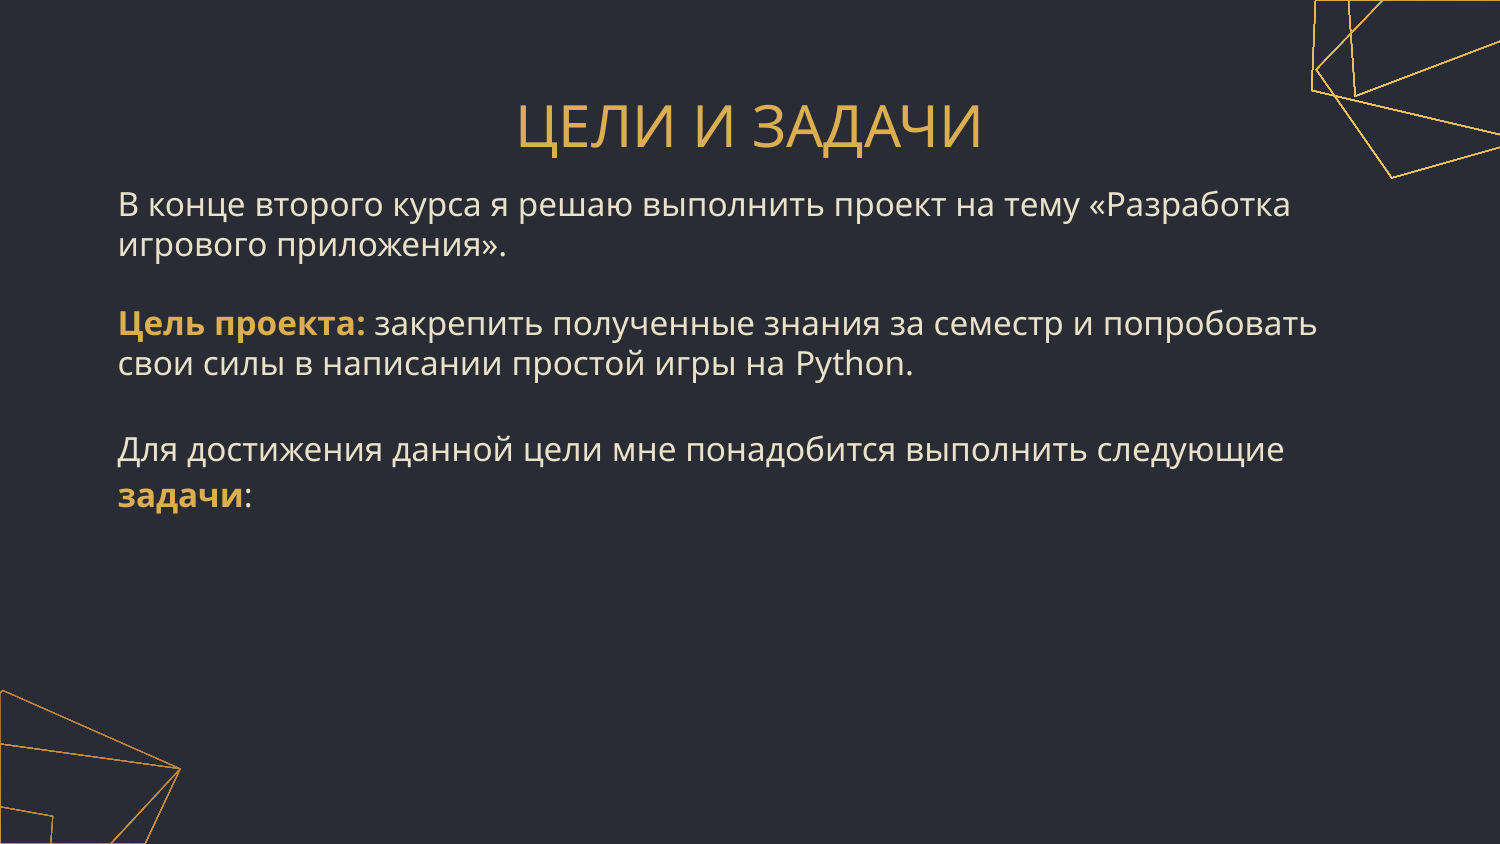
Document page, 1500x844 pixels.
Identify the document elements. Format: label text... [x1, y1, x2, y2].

subtitle В конце второго курса я решаю выполнить проект на тему «Разработка игрового приложения». Цель проекта: закрепить полученные знания за семестр и попробовать свои силы в написании простой игры на Python. Для достижения данной цели мне понадобится выполнить следующие задачи: [102, 167, 1365, 747]
title ЦЕЛИ И ЗАДАЧИ [327, 88, 1173, 160]
